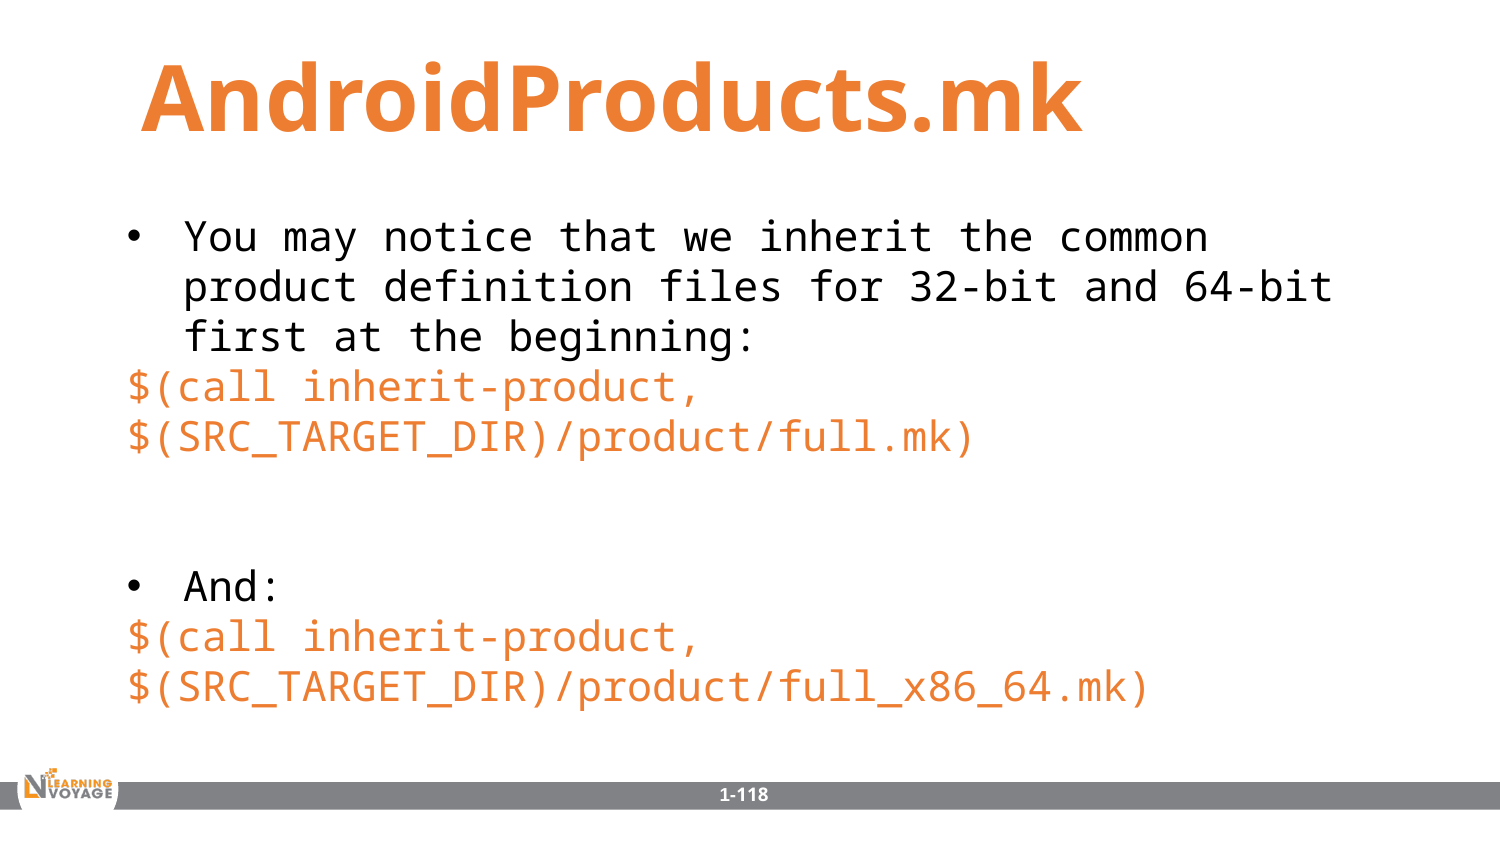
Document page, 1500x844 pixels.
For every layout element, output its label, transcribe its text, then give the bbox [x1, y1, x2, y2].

text_box AndroidProducts.mk [126, 37, 1434, 153]
text_box You may notice that we inherit the common product definition files for 32-bit and 64-bit first at the beginning: $(call inherit-product, $(SRC_TARGET_DIR)/product/full.mk) And: $(call inherit-product, $(SRC_TARGET_DIR)/product/full_x86_64.mk) [126, 207, 1373, 710]
picture [0, 706, 144, 844]
slide_number 1-118 [692, 770, 784, 821]
